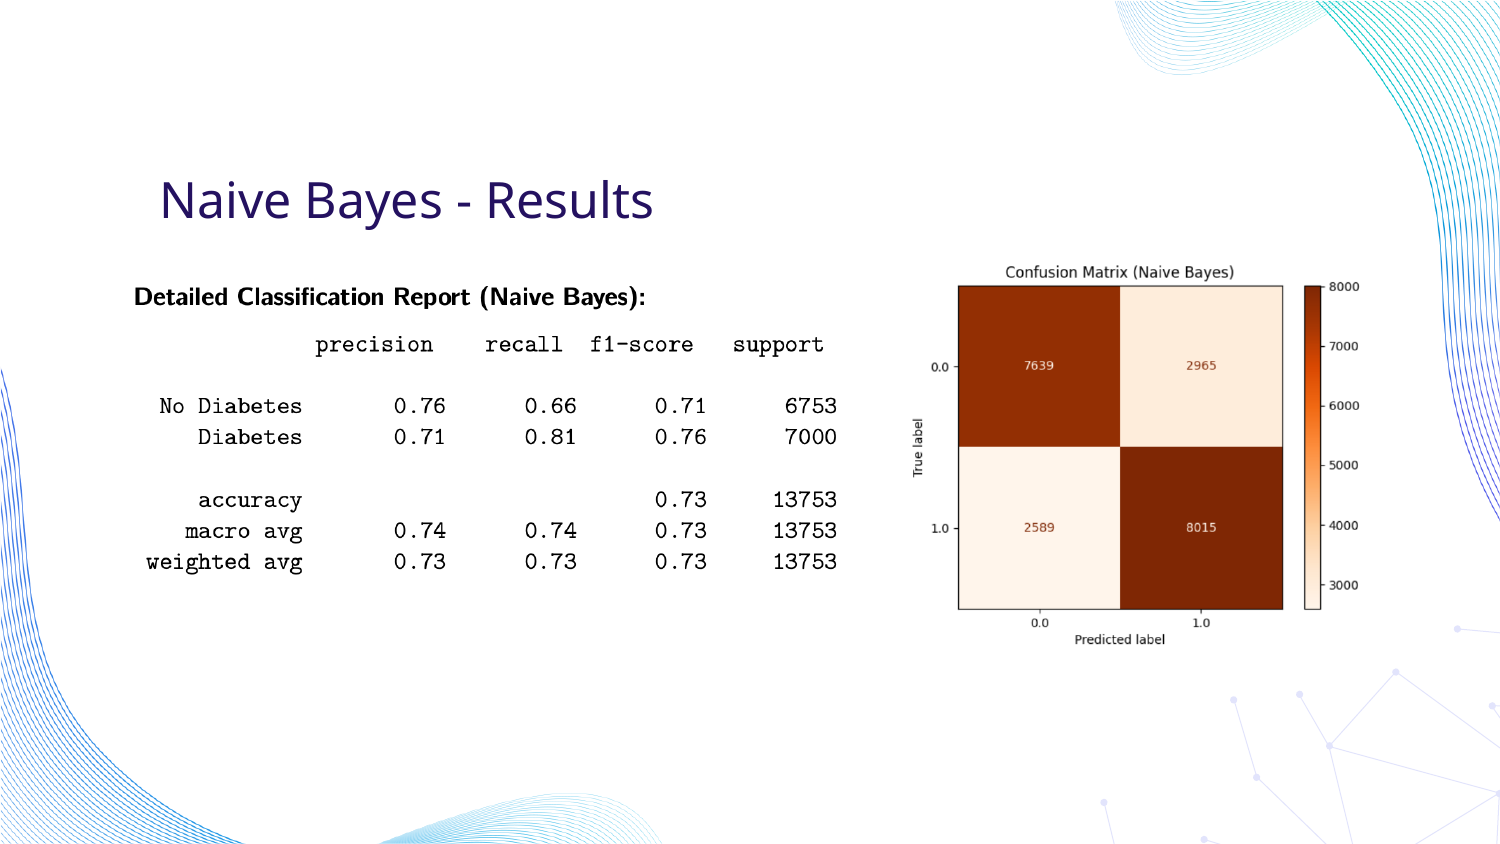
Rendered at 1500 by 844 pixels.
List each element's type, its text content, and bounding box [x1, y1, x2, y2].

picture [0, 0, 1500, 844]
title Naive Bayes - Results [144, 139, 1393, 244]
